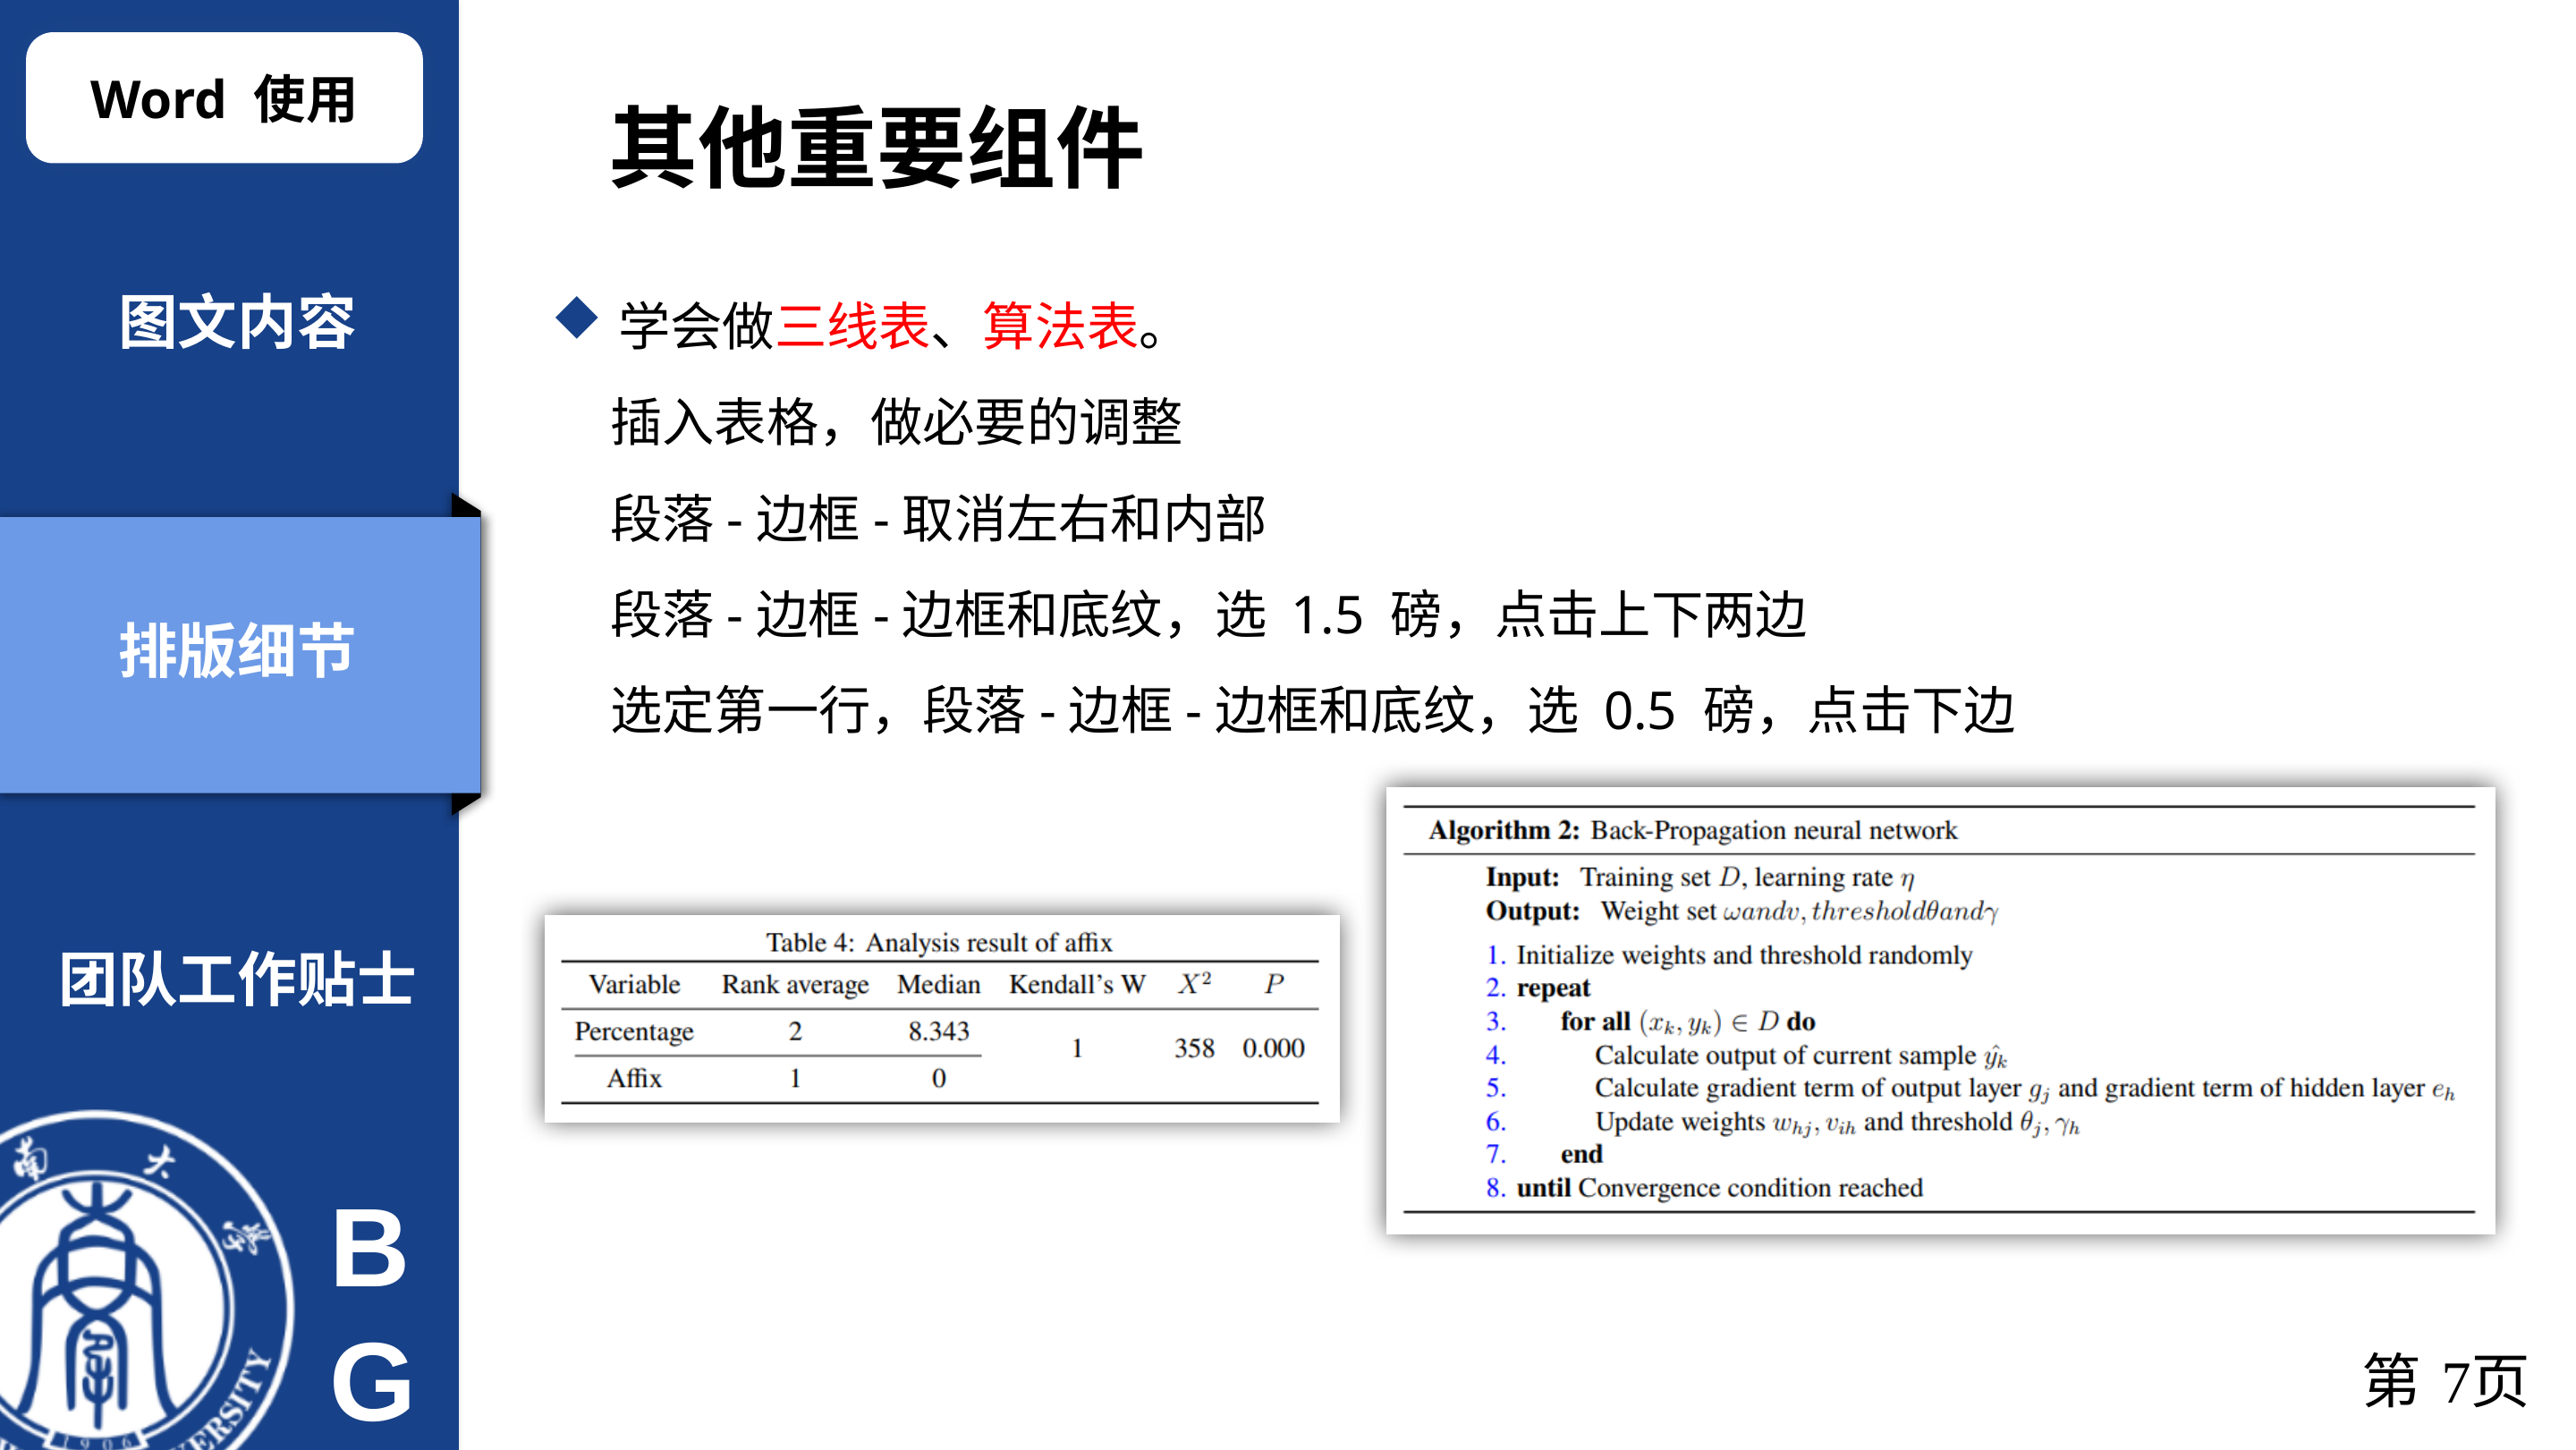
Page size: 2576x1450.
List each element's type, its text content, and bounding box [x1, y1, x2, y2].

list Word 使用 [26, 39, 423, 157]
list 其他重要组件 [569, 86, 2399, 218]
picture [1386, 787, 2496, 1234]
picture [545, 915, 1340, 1123]
list 学会做三线表、算法表。 插入表格，做必要的调整 段落-边框-取消左右和内部 段落-边框-边框和底纹，选 1.5 磅，点击上下两边 选定第一行，段落-边框-边框和底纹，选 0.5 磅，点击下边 [512, 267, 2342, 772]
list 排版细节 [0, 586, 449, 713]
list 图文内容 [0, 258, 449, 384]
list 团队工作贴士 [0, 915, 449, 1042]
text_box 第6页 [2089, 1336, 2545, 1425]
